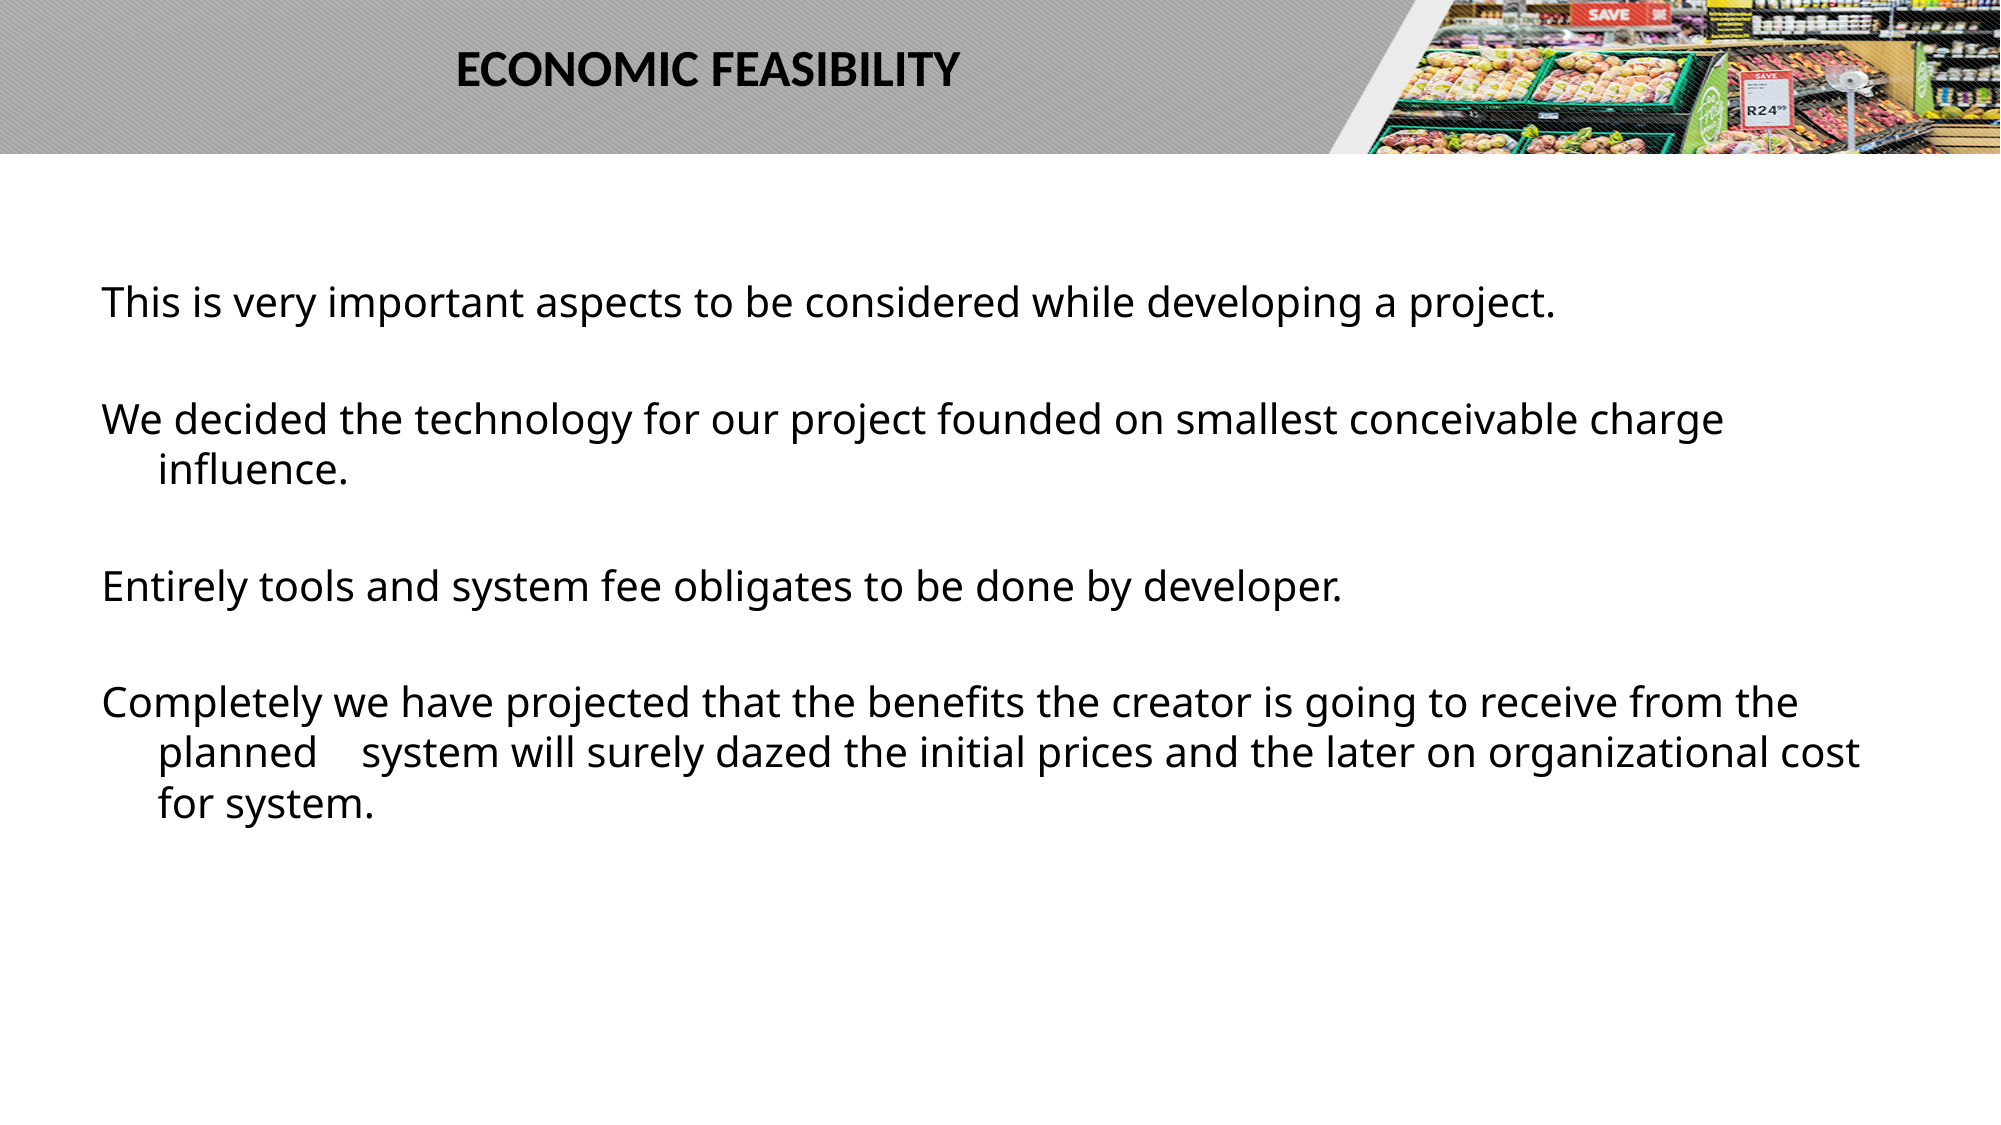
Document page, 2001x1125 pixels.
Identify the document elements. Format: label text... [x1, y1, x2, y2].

title ECONOMIC FEASIBILITY [290, 0, 1548, 131]
picture [0, 0, 2000, 1125]
list This is very important aspects to be considered while developing a project. We decided the technology for our project founded on smallest conceivable charge influence. Entirely tools and system fee obligates to be done by developer. Completely we have projected that the benefits the creator is going to receive from the planned system will surely dazed the initial prices and the later on organizational cost for system. [86, 219, 1925, 1045]
